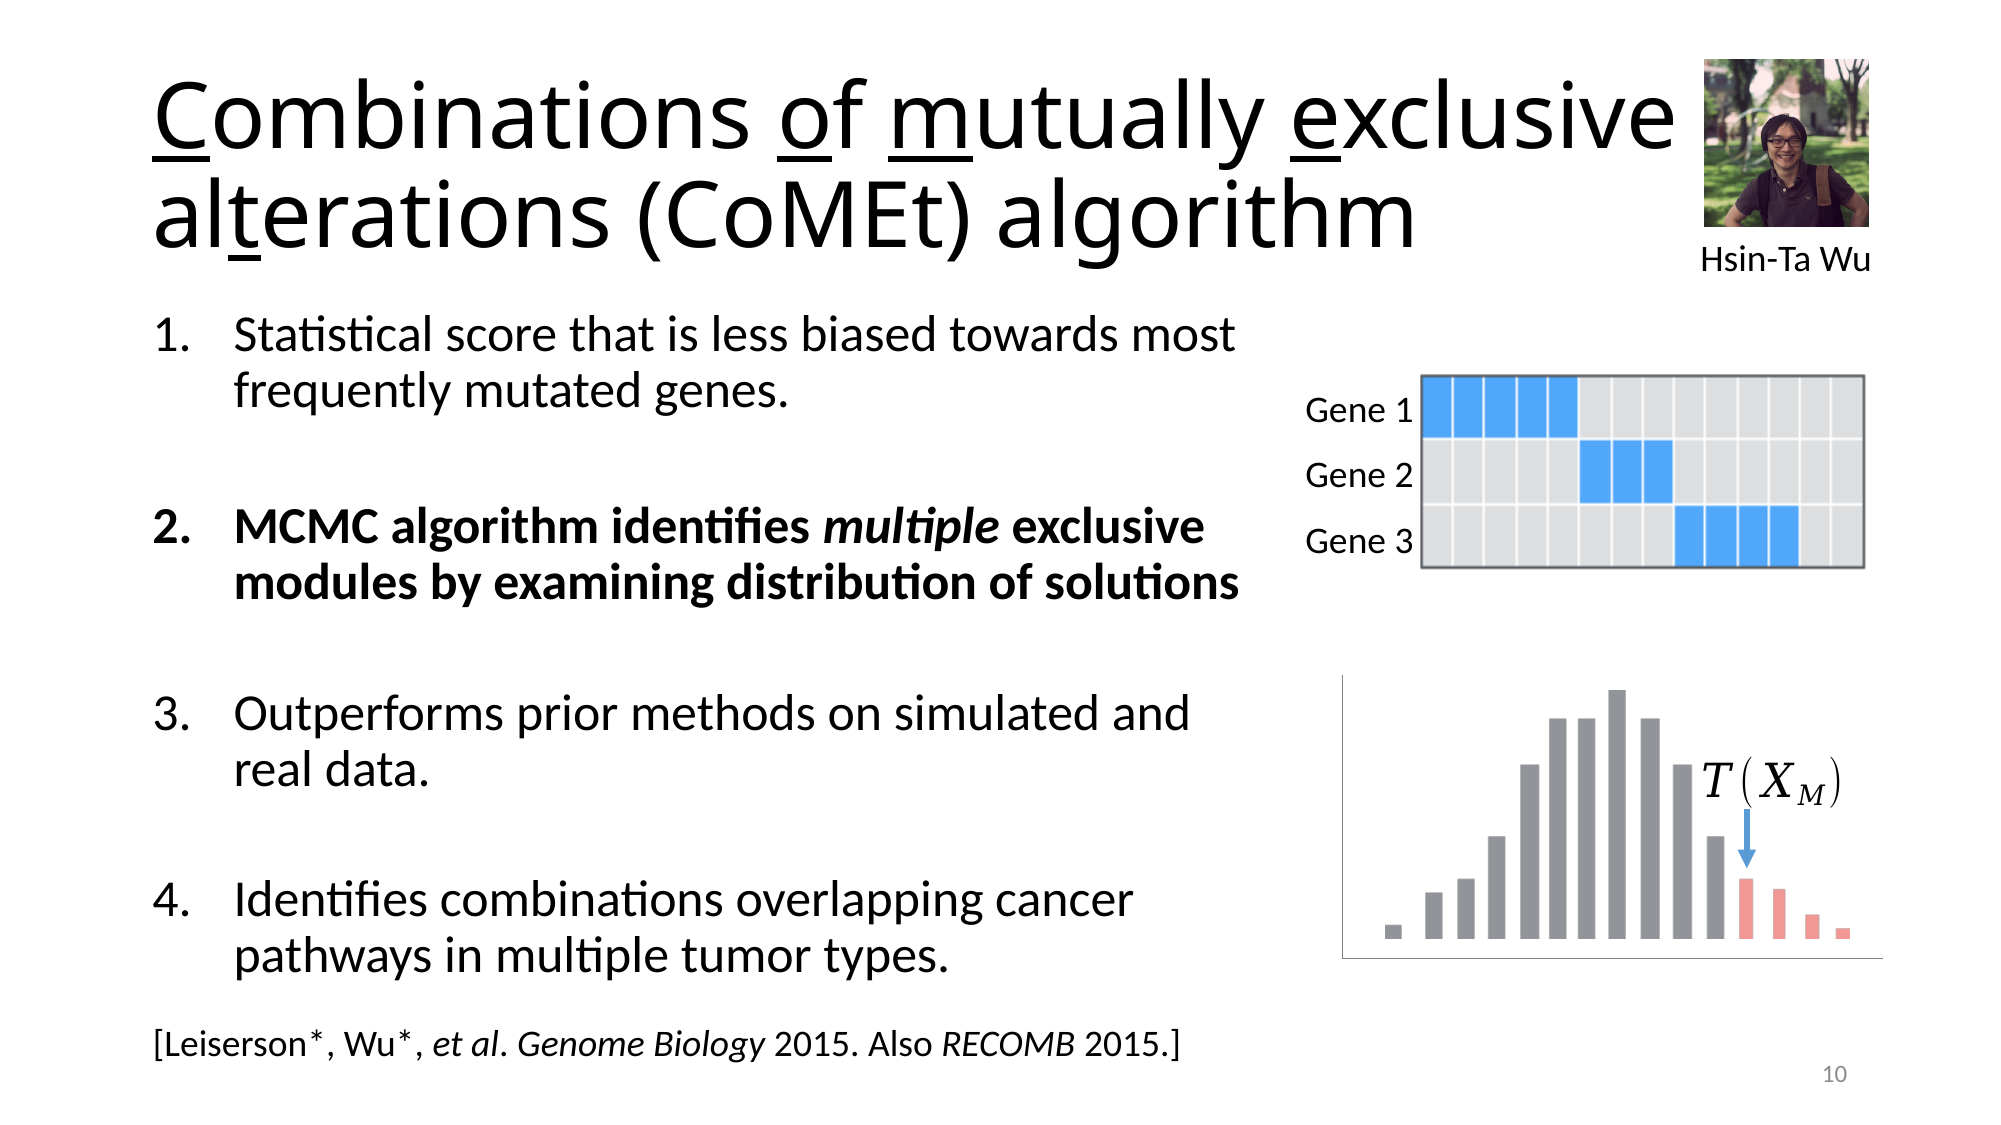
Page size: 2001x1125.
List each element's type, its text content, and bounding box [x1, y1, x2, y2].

text_box Hsin-Ta Wu [1685, 226, 1887, 287]
picture [1704, 59, 1869, 227]
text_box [1289, 373, 1870, 577]
list Statistical score that is less biased towards most frequently mutated genes. MCMC algorithm identifies multiple exclusive modules by examining distribution of solutions Outperforms prior methods on simulated and real data. Identifies combinations overlapping cancer pathways in multiple tumor types. [137, 299, 1267, 1014]
slide_number 10 [1412, 1042, 1863, 1103]
text_box [Leiserson*, Wu*, et al. Genome Biology 2015. Also RECOMB 2015.] [138, 1012, 1197, 1072]
title Combinations of mutually exclusive alterations (CoMEt) algorithm [137, 59, 1704, 278]
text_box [1289, 674, 1883, 959]
